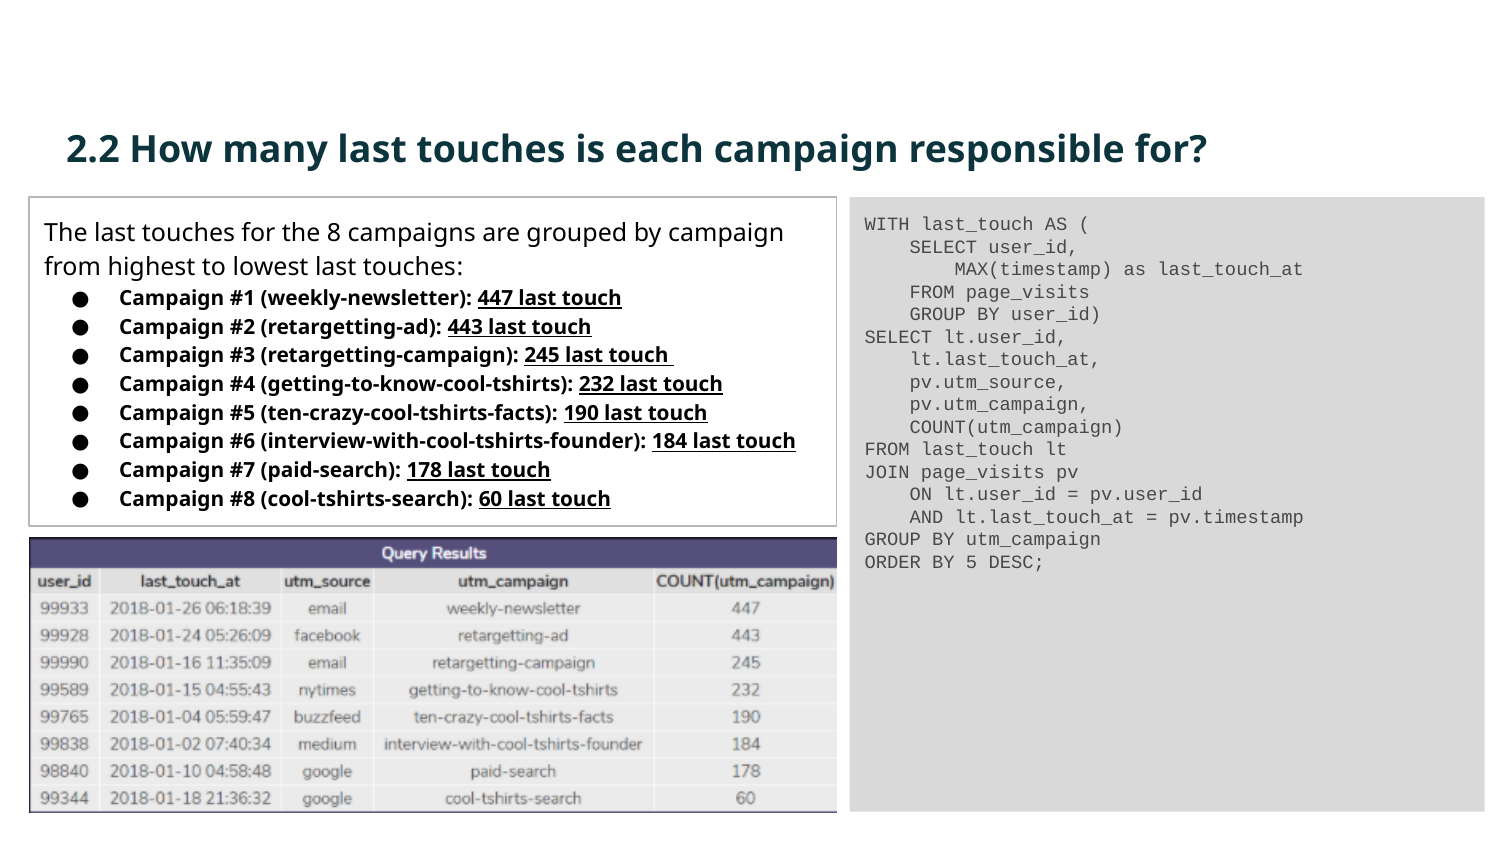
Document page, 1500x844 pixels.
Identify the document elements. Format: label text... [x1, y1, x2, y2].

text_box WITH last_touch AS ( SELECT user_id, MAX(timestamp) as last_touch_at FROM page_visits GROUP BY user_id) SELECT lt.user_id, lt.last_touch_at, pv.utm_source, pv.utm_campaign, COUNT(utm_campaign) FROM last_touch lt JOIN page_visits pv ON lt.user_id = pv.user_id AND lt.last_touch_at = pv.timestamp GROUP BY utm_campaign ORDER BY 5 DESC; [849, 197, 1485, 812]
picture [28, 537, 837, 814]
text_box 2.2 How many last touches is each campaign responsible for? [51, 114, 1449, 186]
text_box The last touches for the 8 campaigns are grouped by campaign from highest to lowest last touches: Campaign #1 (weekly-newsletter): 447 last touch Campaign #2 (retargetting-ad): 443 last touch Campaign #3 (retargetting-campaign): 245 last touch Campaign #4 (getting-to-know-cool-tshirts): 232 last touch Campaign #5 (ten-crazy-cool-tshirts-facts): 190 last touch Campaign #6 (interview-with-cool-tshirts-founder): 184 last touch Campaign #7 (paid-search): 178 last touch Campaign #8 (cool-tshirts-search): 60 last touch [29, 197, 837, 526]
